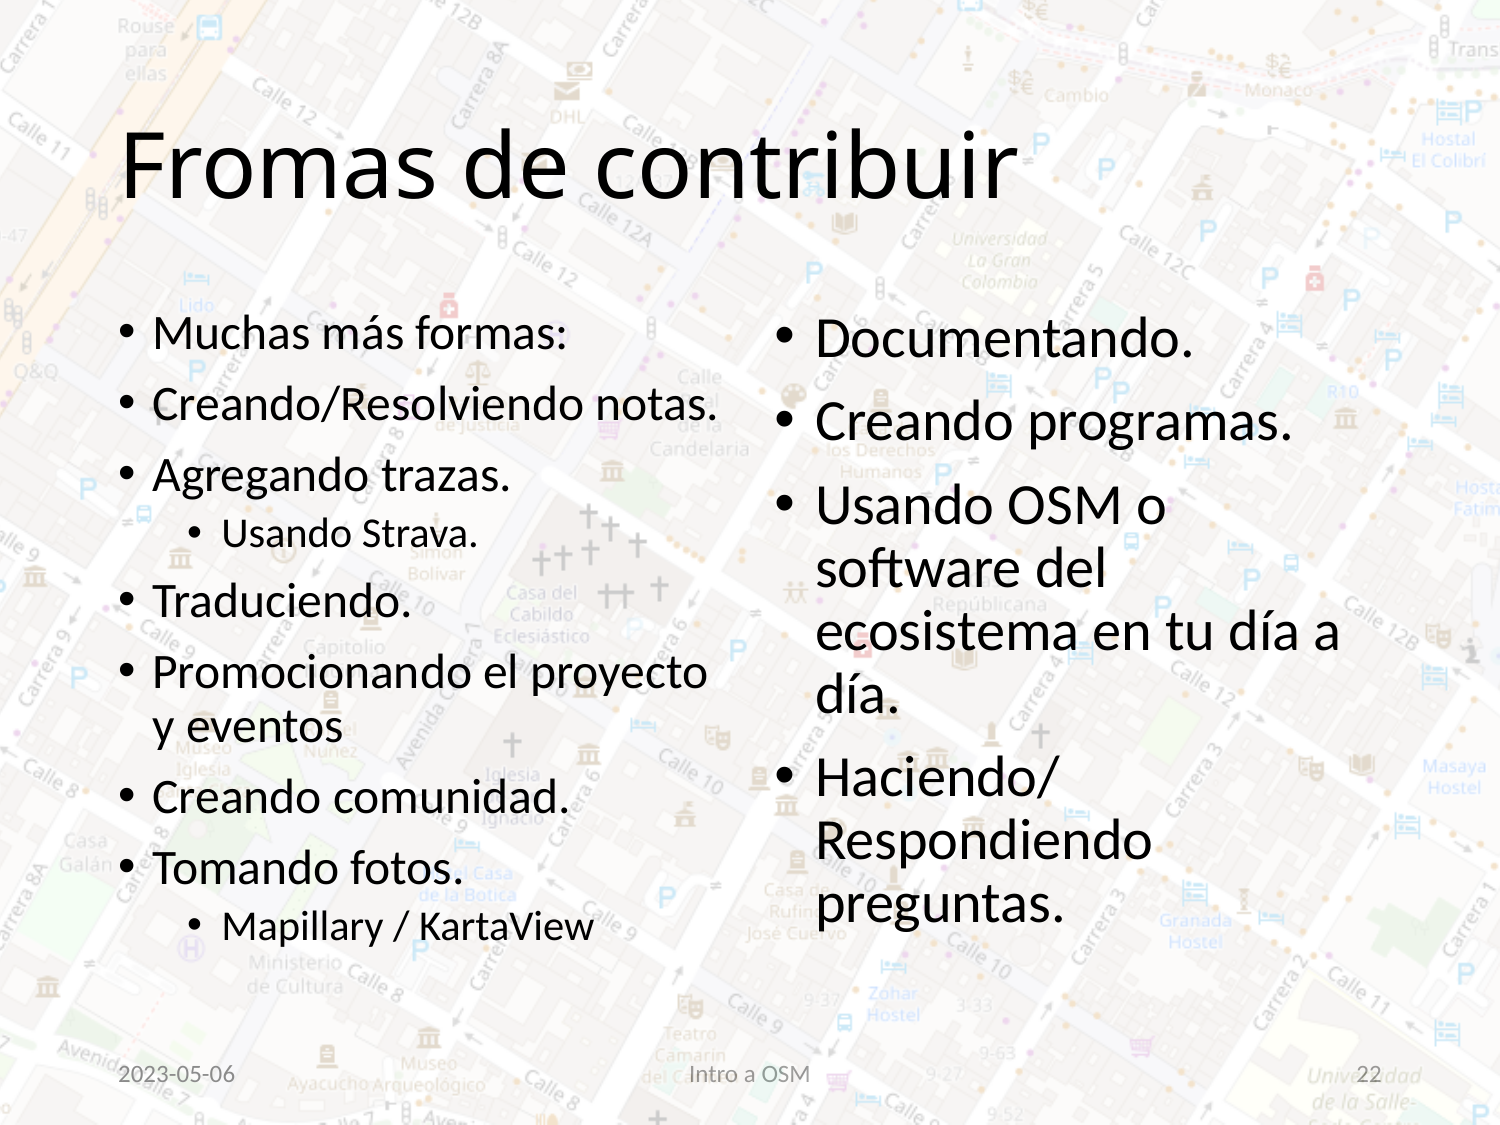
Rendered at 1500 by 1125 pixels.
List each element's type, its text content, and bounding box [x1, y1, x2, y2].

slide_number 22 [1059, 1042, 1397, 1103]
picture [0, 0, 1500, 1125]
list Muchas más formas: Creando/Resolviendo notas. Agregando trazas. Usando Strava. Traduciendo. Promocionando el proyecto y eventos Creando comunidad. Tomando fotos. Mapillary / KartaView [103, 299, 741, 1014]
list Documentando. Creando programas. Usando OSM o software del ecosistema en tu día a día. Haciendo/Respondiendo preguntas. [759, 299, 1397, 1014]
title Fromas de contribuir [103, 59, 1397, 278]
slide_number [103, 1042, 441, 1103]
footer Intro a OSM [496, 1042, 1004, 1103]
